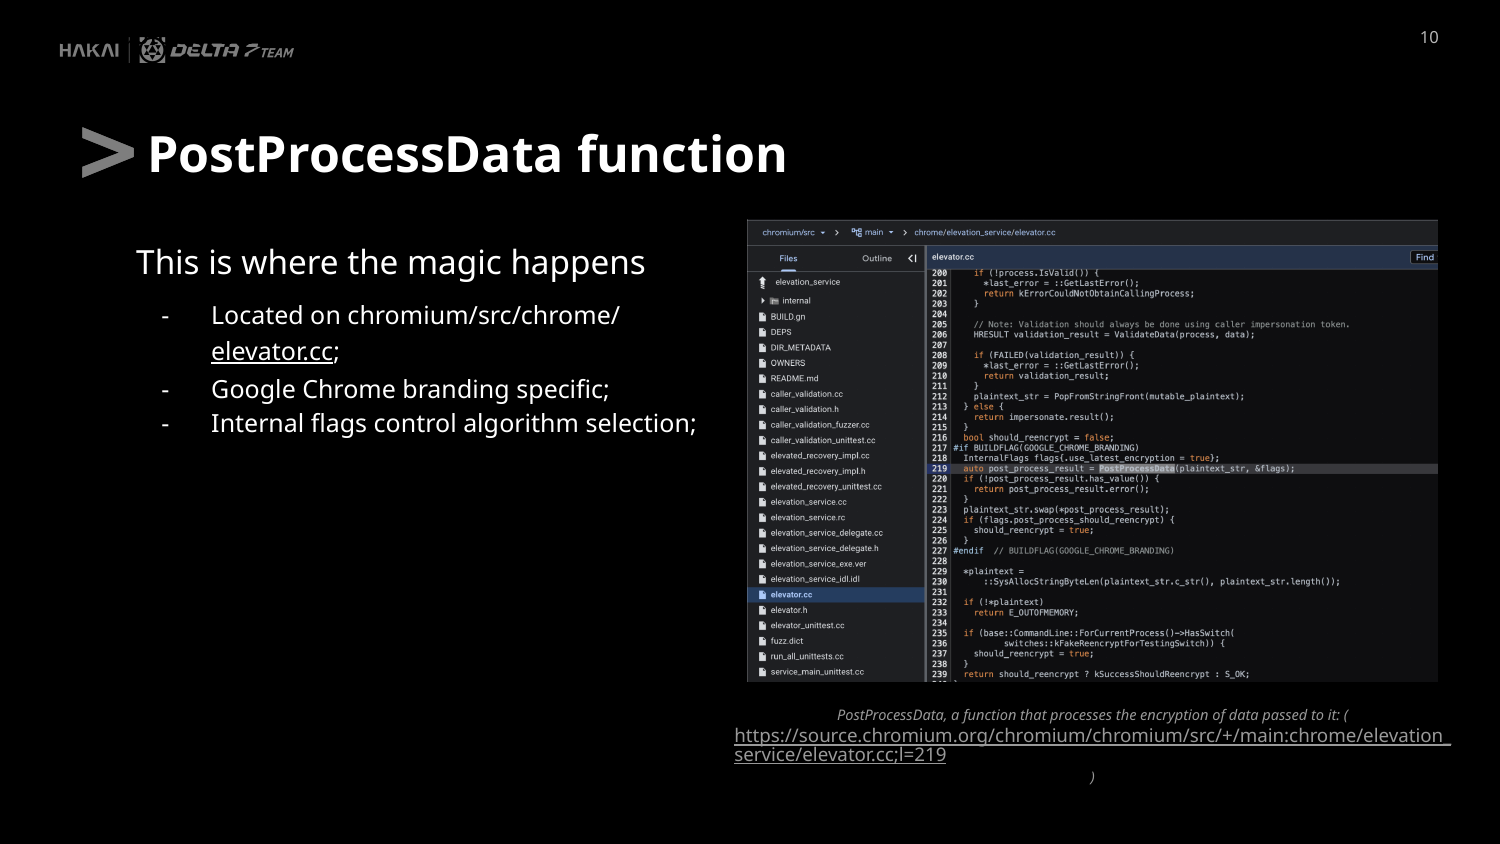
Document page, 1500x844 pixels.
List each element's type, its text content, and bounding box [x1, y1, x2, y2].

picture [82, 127, 134, 179]
text_box 10 [1377, 16, 1454, 57]
text_box Md76pcdJt886KRkiWhmbPz6r^GWA%mkD [0, 0, 493, 100]
picture [58, 35, 295, 64]
picture [747, 219, 1439, 682]
text_box PostProcessData, a function that processes the encryption of data passed to it: (https://source.chromium.org/chromium/chromium/src/+/main:chrome/elevation_service/elevator.cc;l=219) [719, 691, 1466, 782]
text_box This is where the magic happens Located on chromium/src/chrome/elevator.cc; Google Chrome branding specific; Internal flags control algorithm selection; [121, 219, 720, 453]
text_box PostProcessData function [57, 107, 1342, 198]
